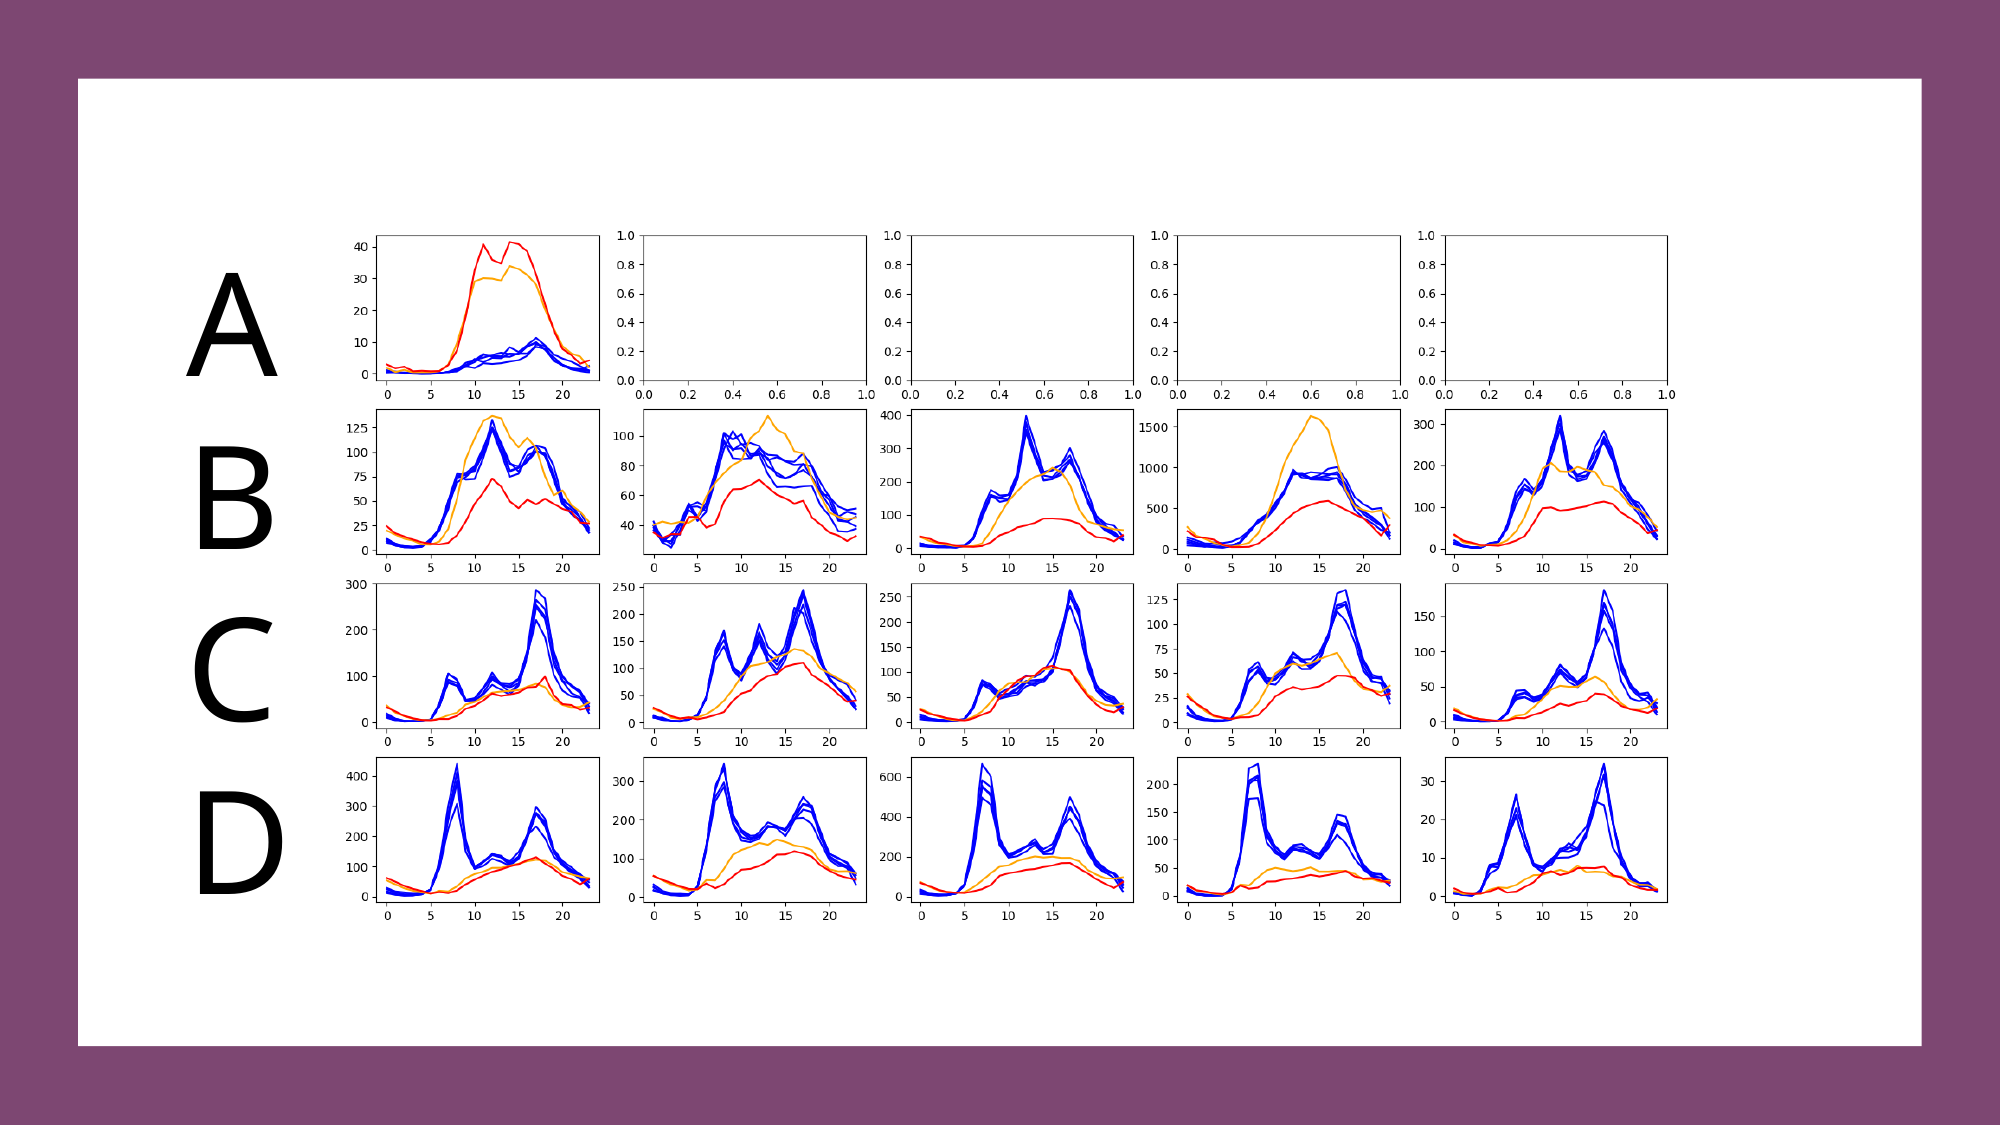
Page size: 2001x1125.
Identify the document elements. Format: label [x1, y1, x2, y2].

picture [167, 131, 1832, 997]
text_box [0, 0, 2000, 1125]
text_box [76, 77, 1924, 1048]
